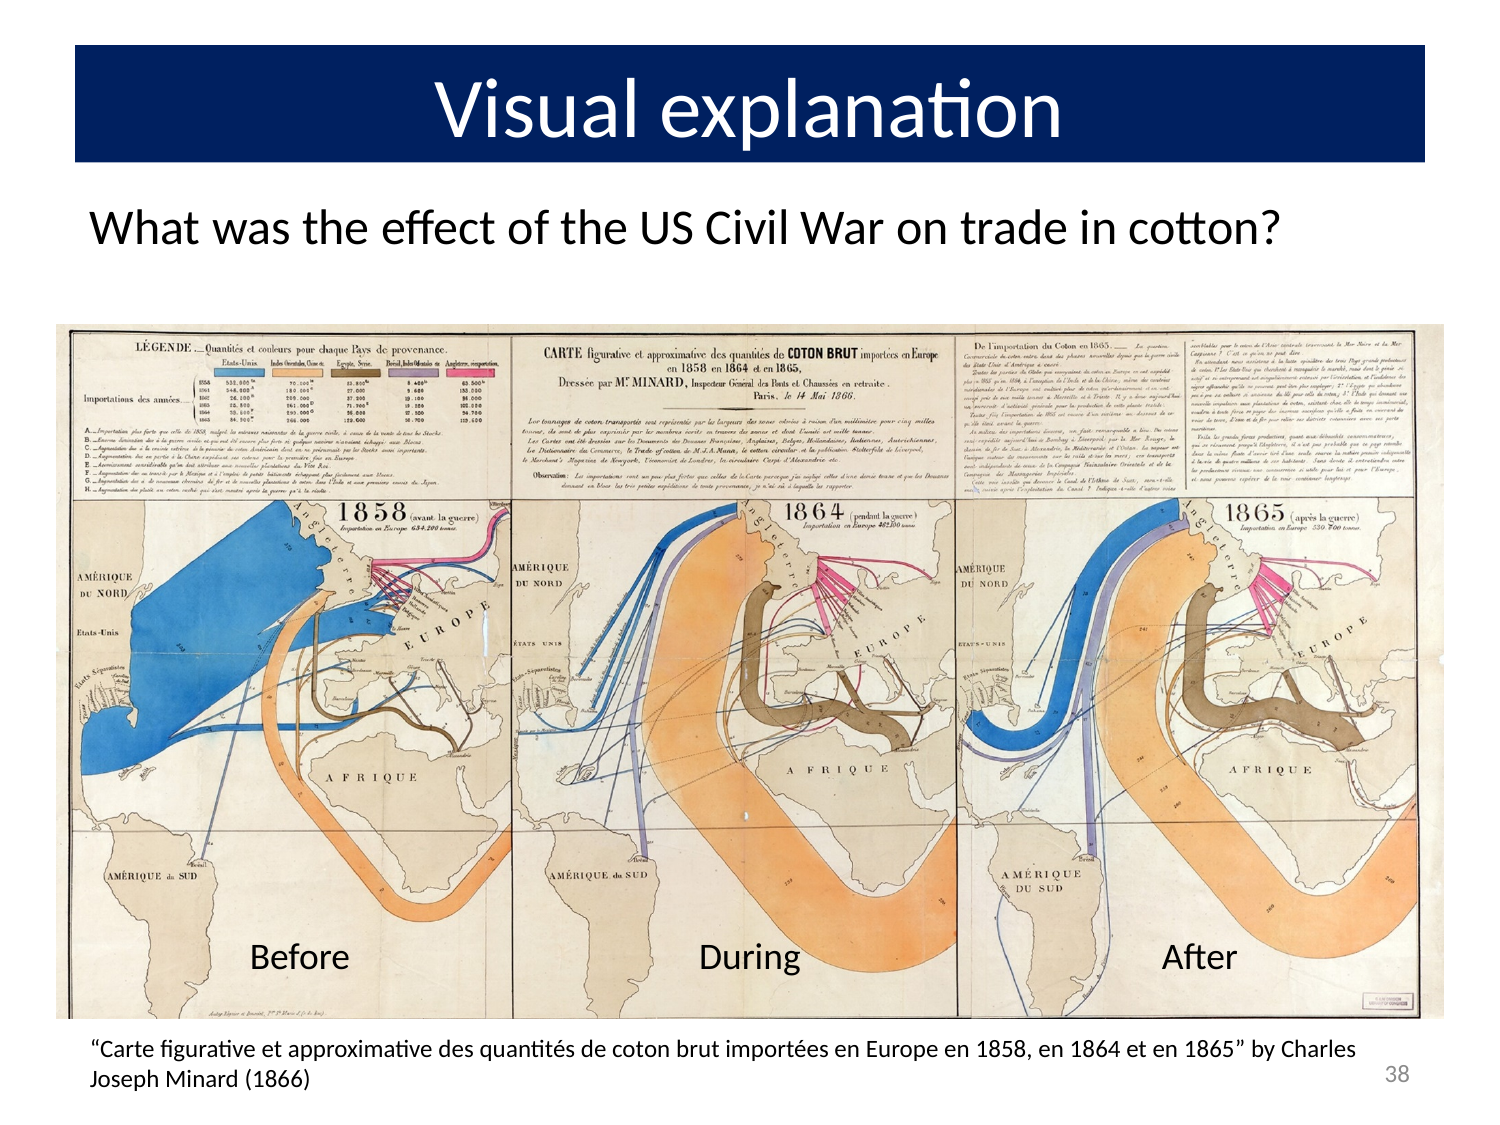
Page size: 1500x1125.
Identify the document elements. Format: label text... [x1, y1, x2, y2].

text_box What was the effect of the US Civil War on trade in cotton? [74, 187, 1425, 263]
slide_number 38 [1074, 1042, 1425, 1103]
title Visual explanation [75, 45, 1425, 163]
picture [56, 324, 1444, 1019]
text_box “Carte figurative et approximative des quantités de coton brut importées en Europe en 1858, en 1864 et en 1865” by Charles Joseph Minard (1866) [75, 1028, 1400, 1100]
